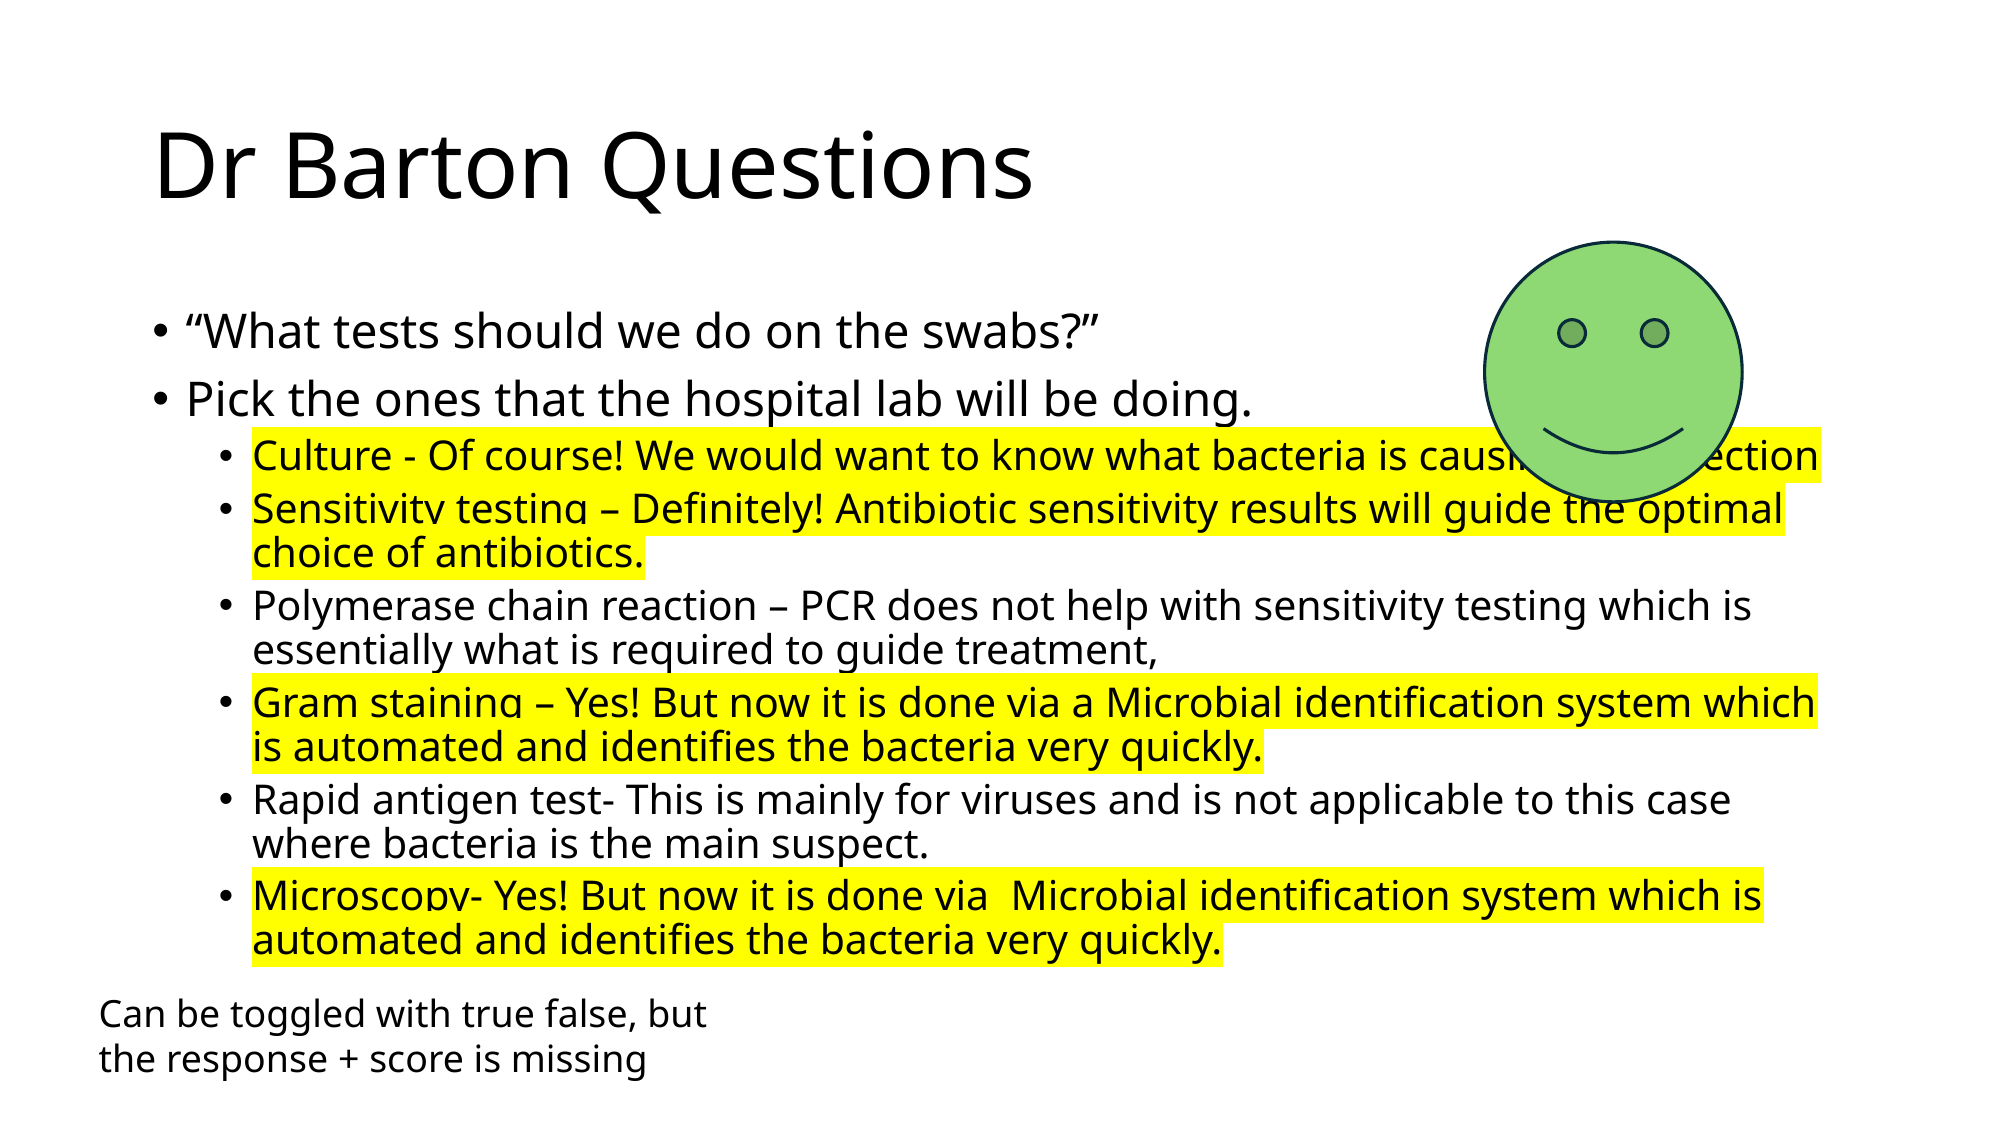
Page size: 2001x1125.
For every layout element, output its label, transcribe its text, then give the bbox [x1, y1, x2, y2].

text_box [1483, 240, 1744, 504]
text_box Can be toggled with true false, but the response + score is missing [83, 982, 729, 1088]
title Dr Barton Questions [137, 59, 1863, 278]
list “What tests should we do on the swabs?” Pick the ones that the hospital lab will be doing. Culture - Of course! We would want to know what bacteria is causing the infection Sensitivity testing – Definitely! Antibiotic sensitivity results will guide the optimal choice of antibiotics. Polymerase chain reaction – PCR does not help with sensitivity testing which is essentially what is required to guide treatment, Gram staining – Yes! But now it is done via a Microbial identification system which is automated and identifies the bacteria very quickly. Rapid antigen test- This is mainly for viruses and is not applicable to this case where bacteria is the main suspect. Microscopy- Yes! But now it is done via Microbial identification system which is automated and identifies the bacteria very quickly. [137, 299, 1863, 1014]
